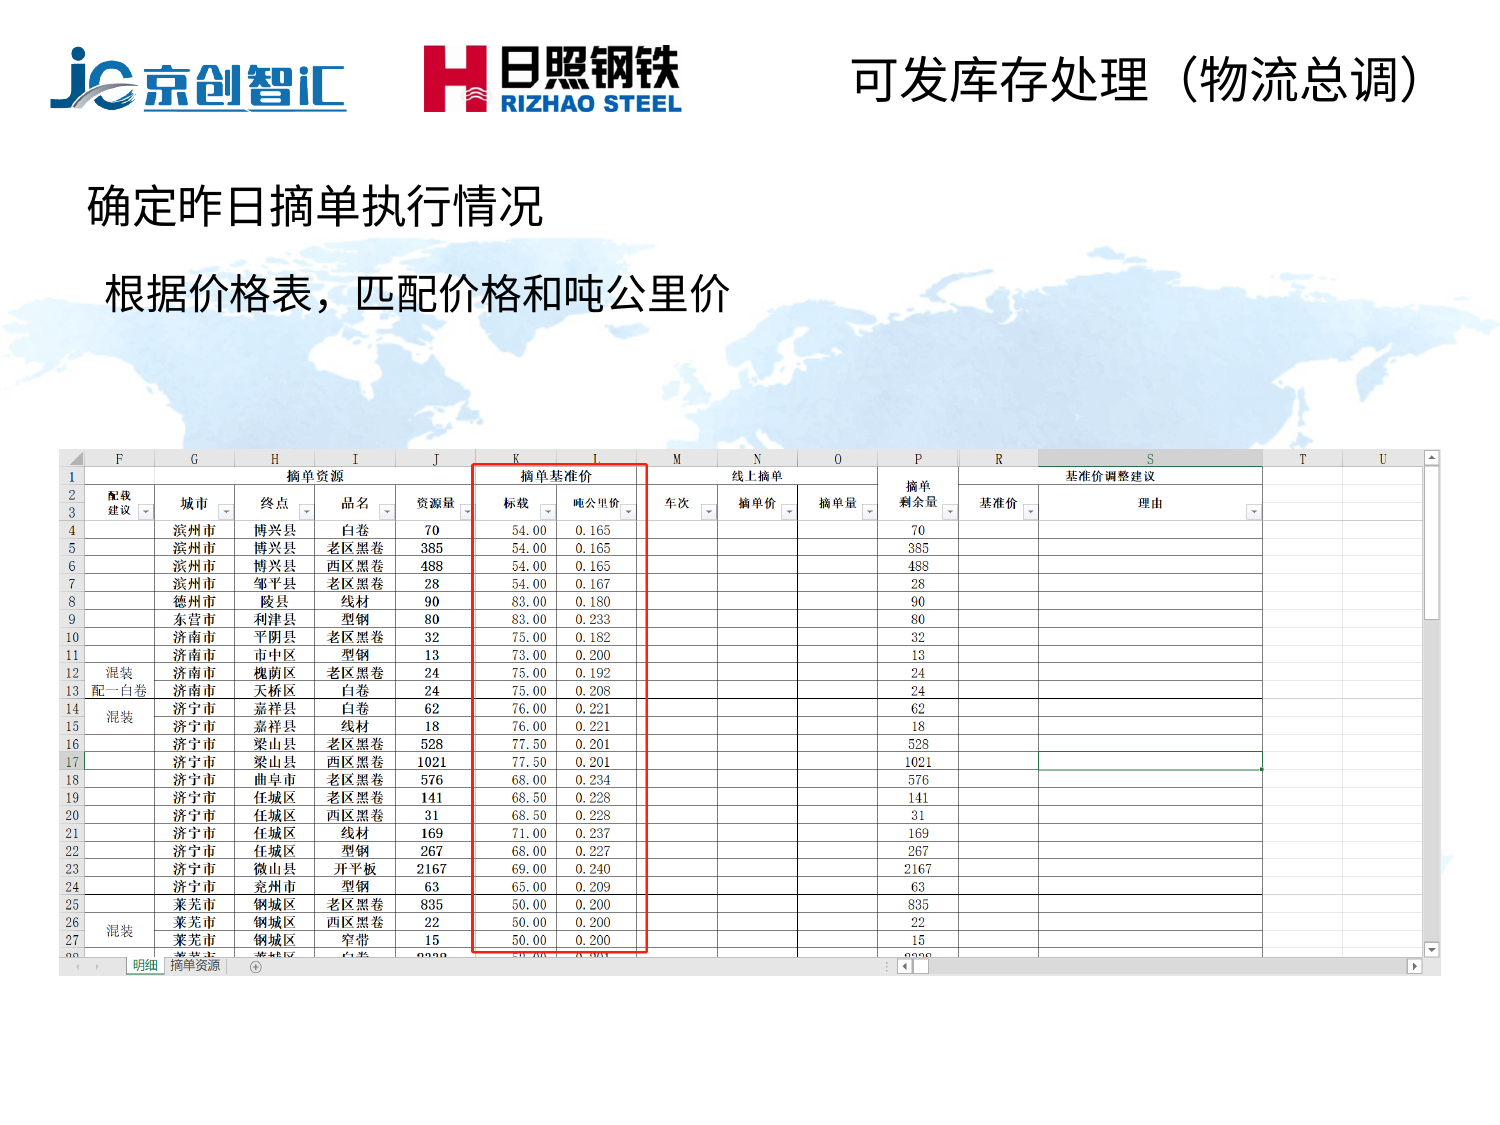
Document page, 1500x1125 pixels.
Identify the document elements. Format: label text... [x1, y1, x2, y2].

text_box 确定昨日摘单执行情况 [71, 170, 574, 240]
text_box 根据价格表，匹配价格和吨公里价 [89, 245, 802, 326]
text_box 可发库存处理（物流总调） [751, 40, 1464, 116]
picture [0, 0, 1500, 1125]
